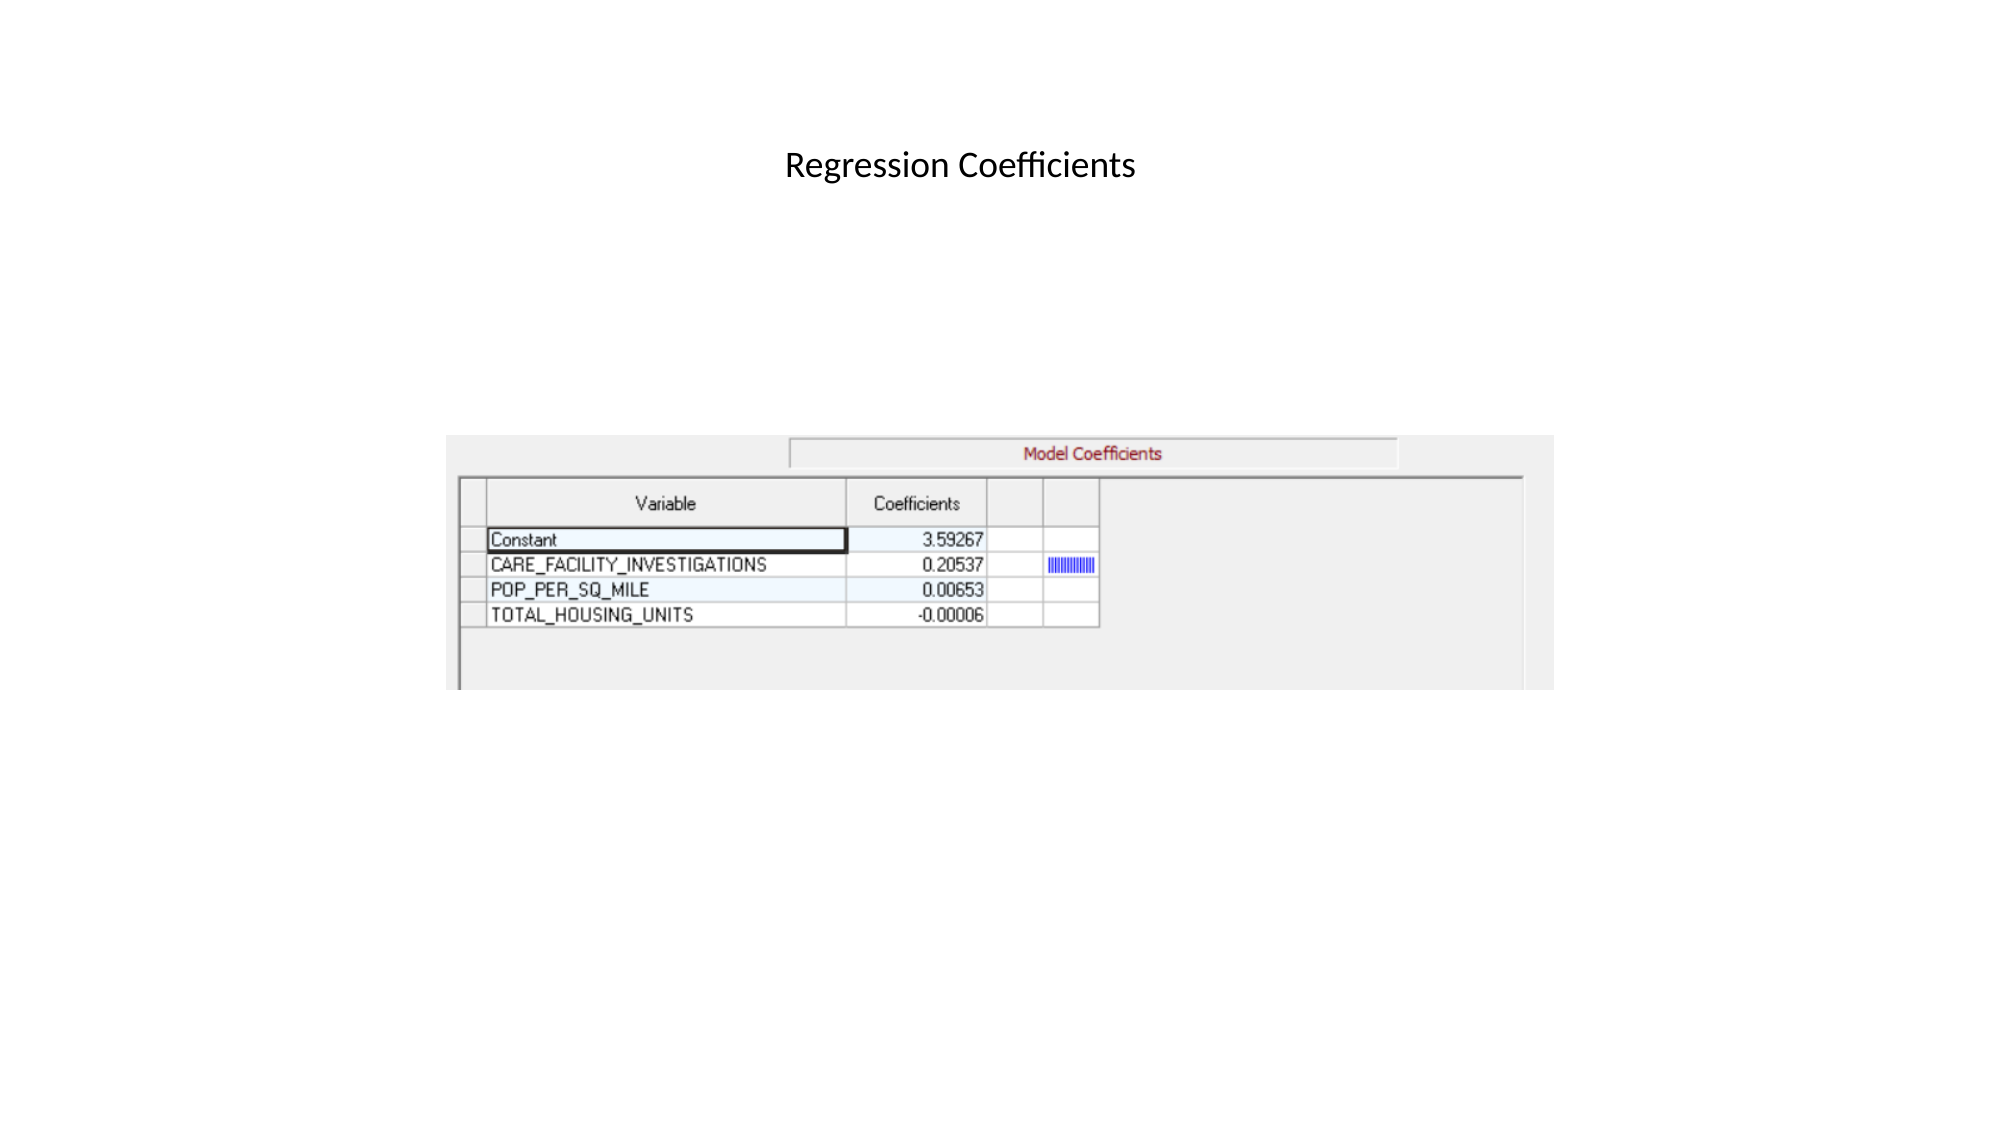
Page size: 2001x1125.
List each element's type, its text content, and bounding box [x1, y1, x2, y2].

picture [445, 435, 1555, 690]
text_box Regression Coefficients [446, 133, 1476, 193]
